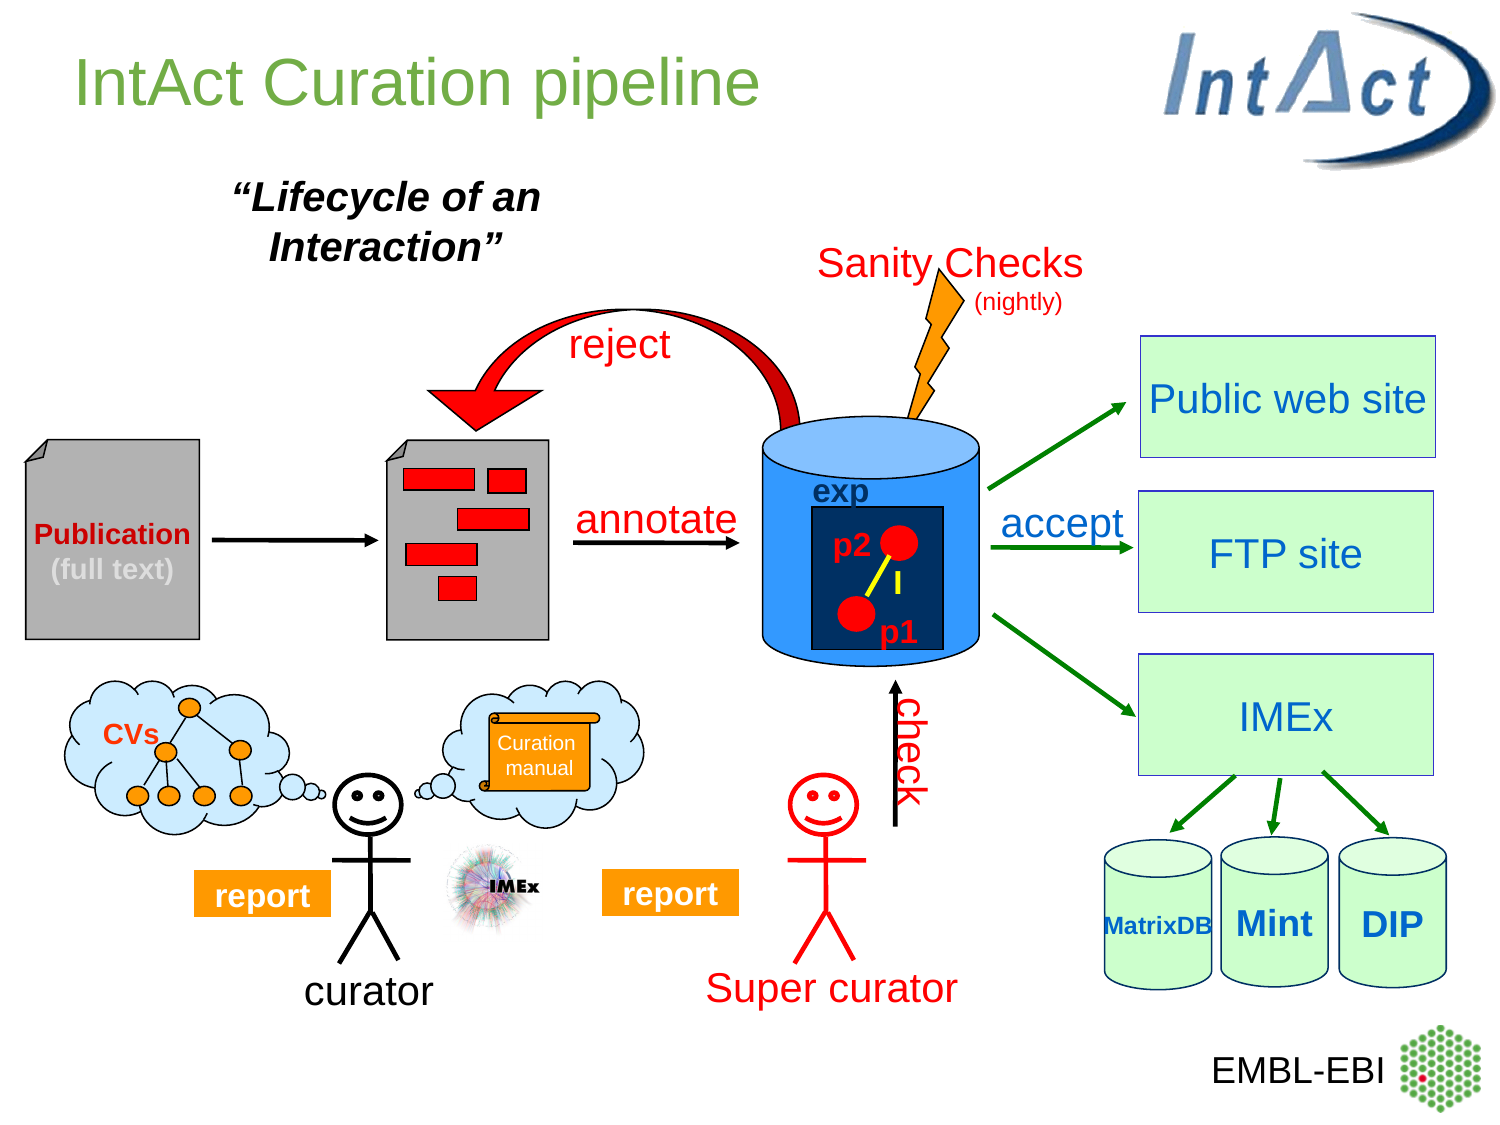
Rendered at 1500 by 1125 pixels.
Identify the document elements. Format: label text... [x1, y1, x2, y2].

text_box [985, 335, 1436, 613]
text_box Publication (full text) [25, 439, 198, 640]
picture [1396, 1025, 1481, 1113]
text_box “Lifecycle of an Interaction” [112, 162, 660, 278]
text_box IntAct Curation pipeline [58, 31, 1018, 127]
picture [1157, 0, 1500, 175]
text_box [194, 869, 438, 917]
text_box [873, 679, 955, 827]
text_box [992, 614, 1447, 990]
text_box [289, 924, 450, 1022]
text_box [64, 680, 290, 835]
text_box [690, 774, 974, 1019]
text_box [199, 440, 549, 641]
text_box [442, 680, 644, 828]
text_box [548, 869, 685, 917]
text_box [800, 227, 1100, 414]
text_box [289, 774, 450, 867]
picture [443, 842, 544, 942]
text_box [419, 308, 800, 431]
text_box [560, 416, 980, 667]
